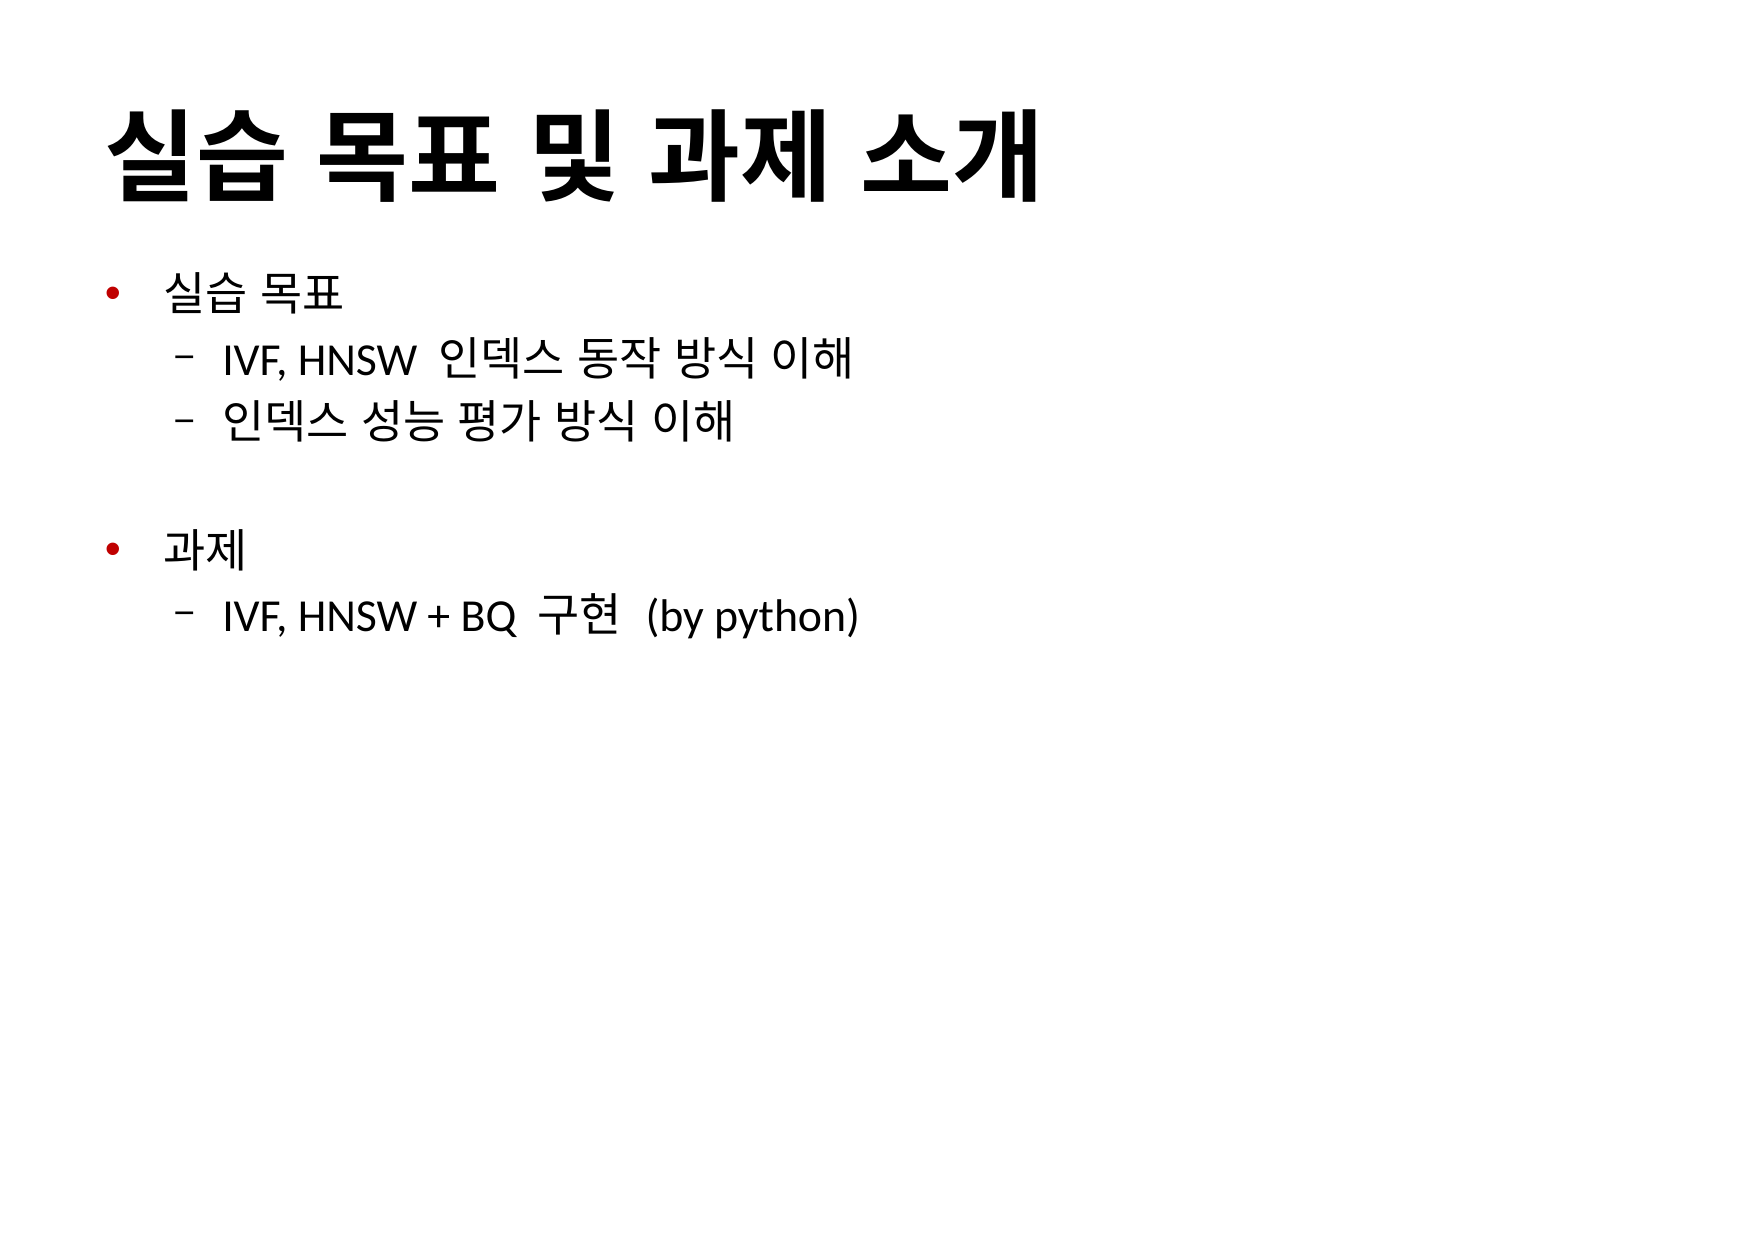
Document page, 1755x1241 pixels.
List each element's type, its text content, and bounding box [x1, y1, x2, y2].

title 실습 목표 및 과제 소개 [87, 49, 1667, 257]
list 실습 목표 IVF, HNSW 인덱스 동작 방식 이해 인덱스 성능 평가 방식 이해 과제 IVF, HNSW + BQ 구현 (by python) [87, 257, 1667, 1076]
